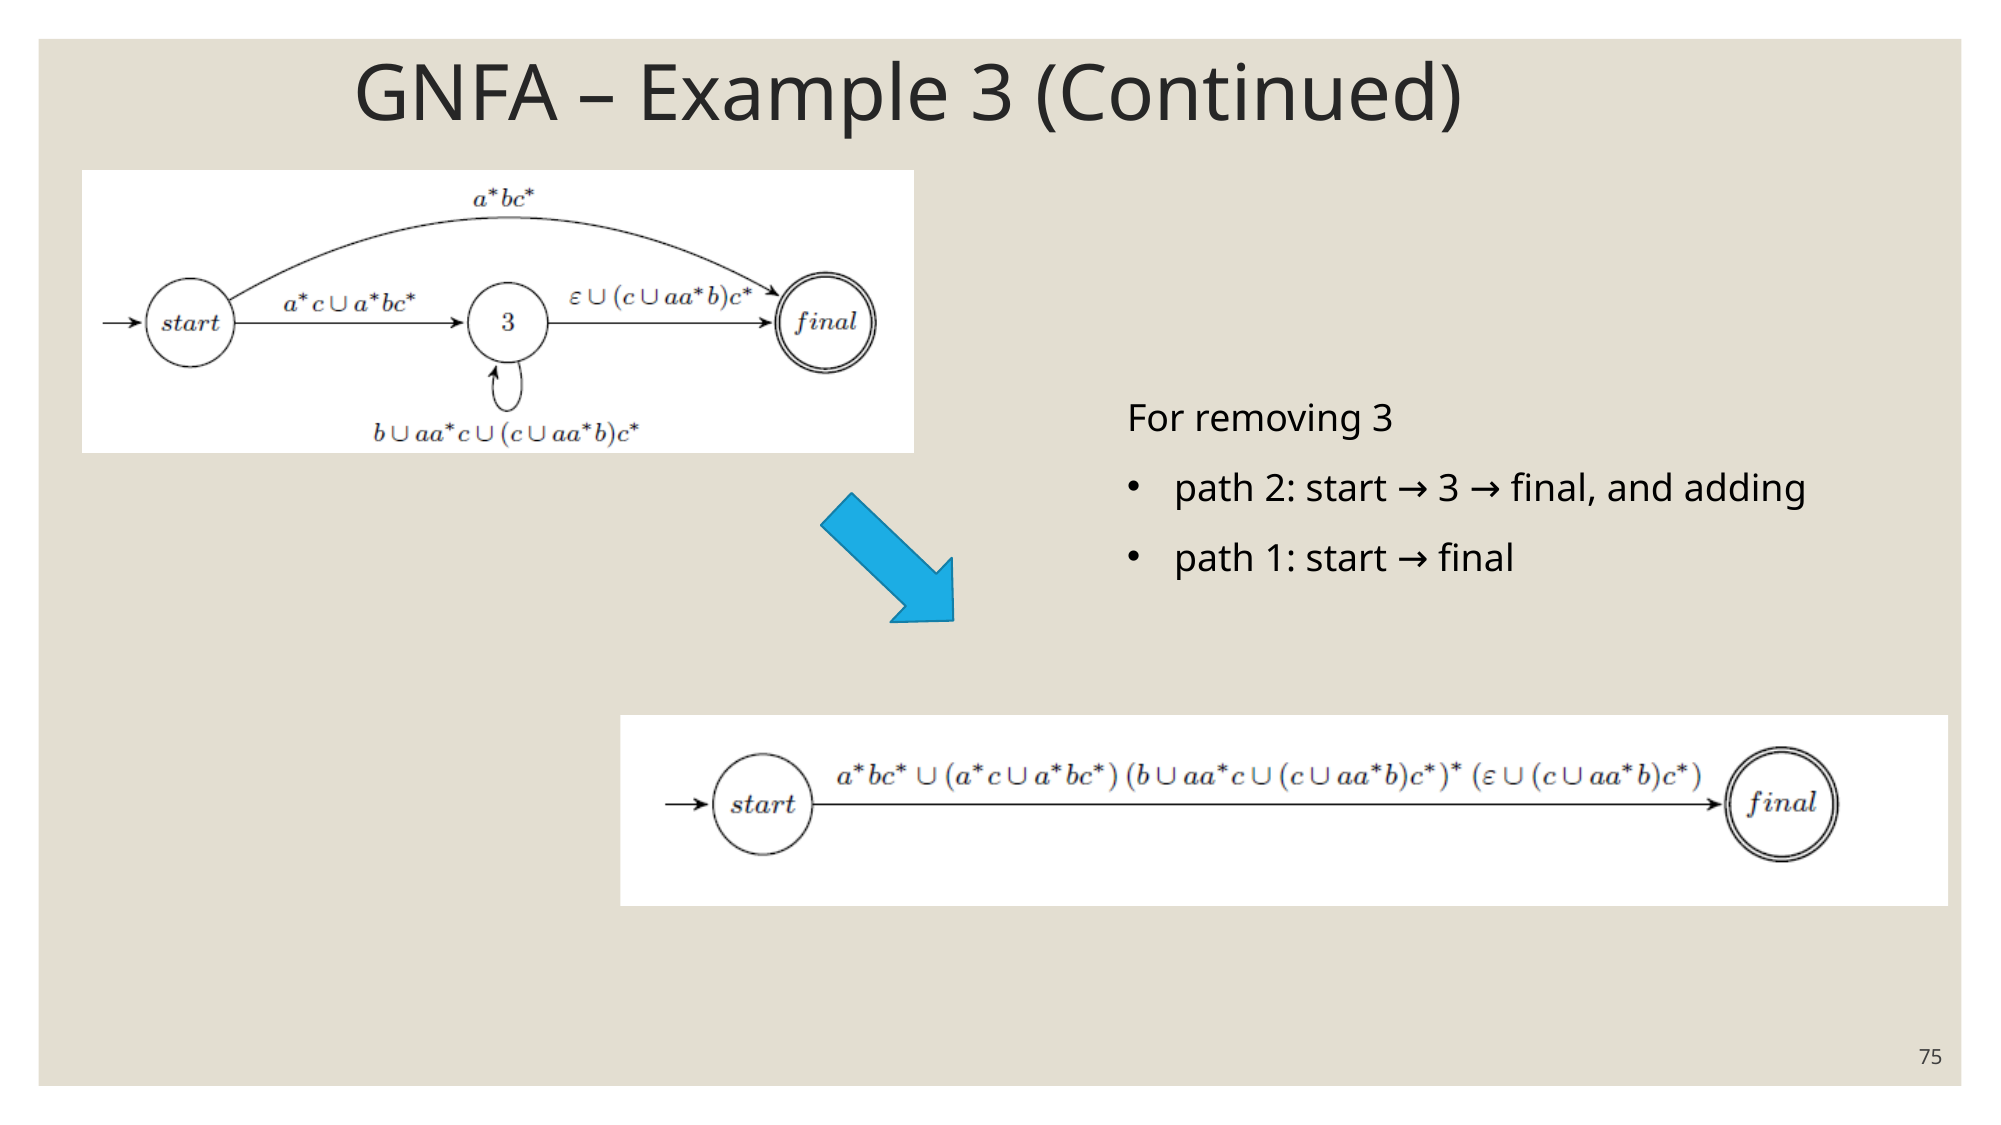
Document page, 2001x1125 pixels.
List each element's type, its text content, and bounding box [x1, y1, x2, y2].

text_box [620, 520, 1949, 906]
title GNFA – Example 3 (Continued) [338, 21, 1660, 170]
slide_number 75 [1717, 1034, 1958, 1080]
picture [82, 169, 914, 453]
text_box For removing 3 path 2: start → 3 → final, and adding path 1: start → final [1112, 386, 1834, 516]
